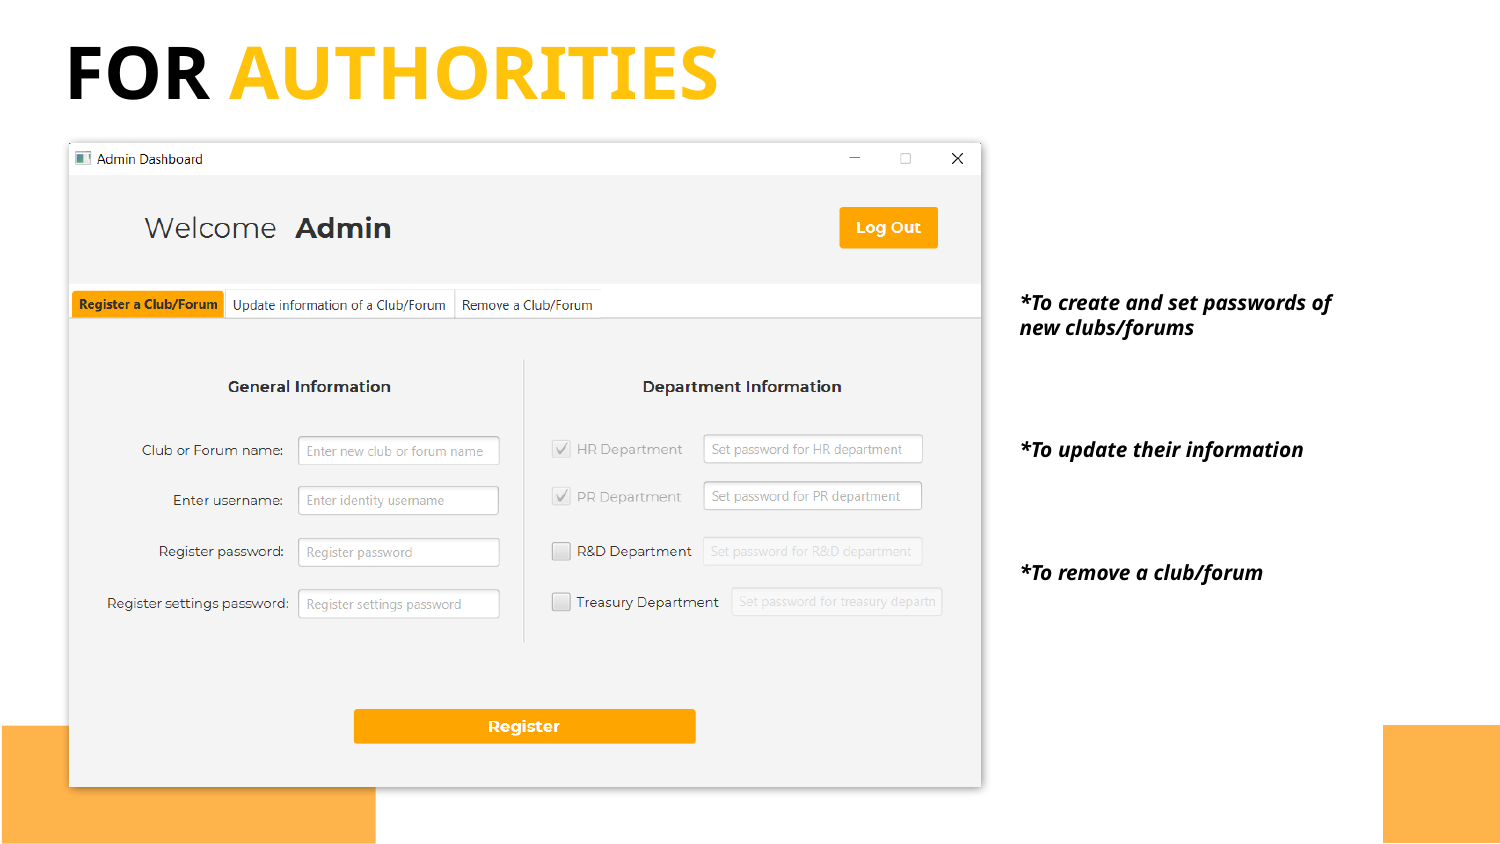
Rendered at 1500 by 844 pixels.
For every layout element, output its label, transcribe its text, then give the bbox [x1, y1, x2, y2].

text_box *To update their information [1004, 423, 1374, 474]
text_box *To create and set passwords of new clubs/forums [1004, 274, 1374, 355]
title FOR AUTHORITIES [49, 21, 757, 120]
text_box *To remove a club/forum [1004, 547, 1374, 598]
picture [69, 143, 982, 788]
